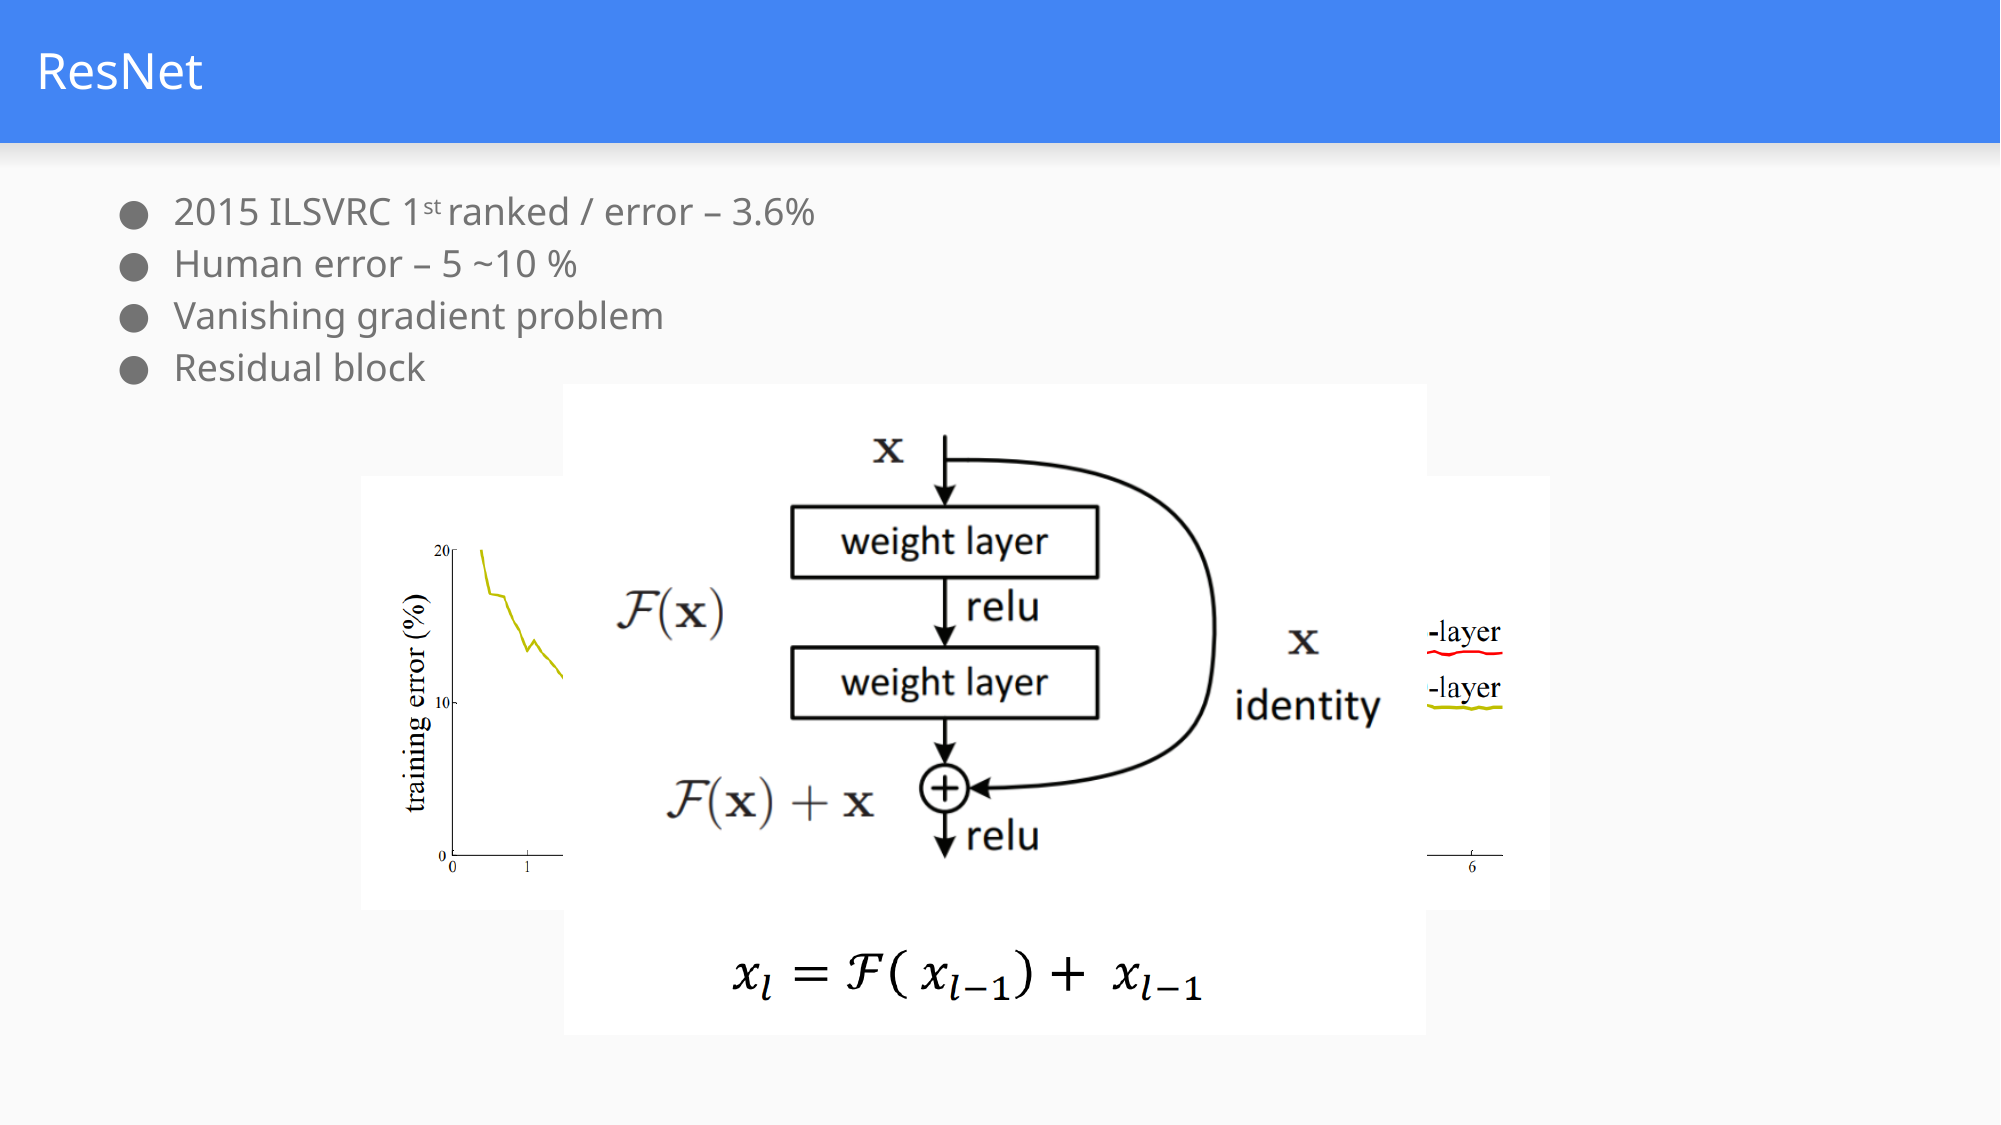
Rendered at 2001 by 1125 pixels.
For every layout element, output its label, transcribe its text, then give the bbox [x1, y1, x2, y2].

list 2015 ILSVRC 1st ranked / error – 3.6% Human error – 5 ~10 % Vanishing gradient problem Residual block [83, 166, 1900, 1088]
picture [1427, 476, 1550, 910]
picture [360, 476, 563, 910]
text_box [563, 384, 1427, 1036]
title ResNet [21, 3, 1953, 136]
